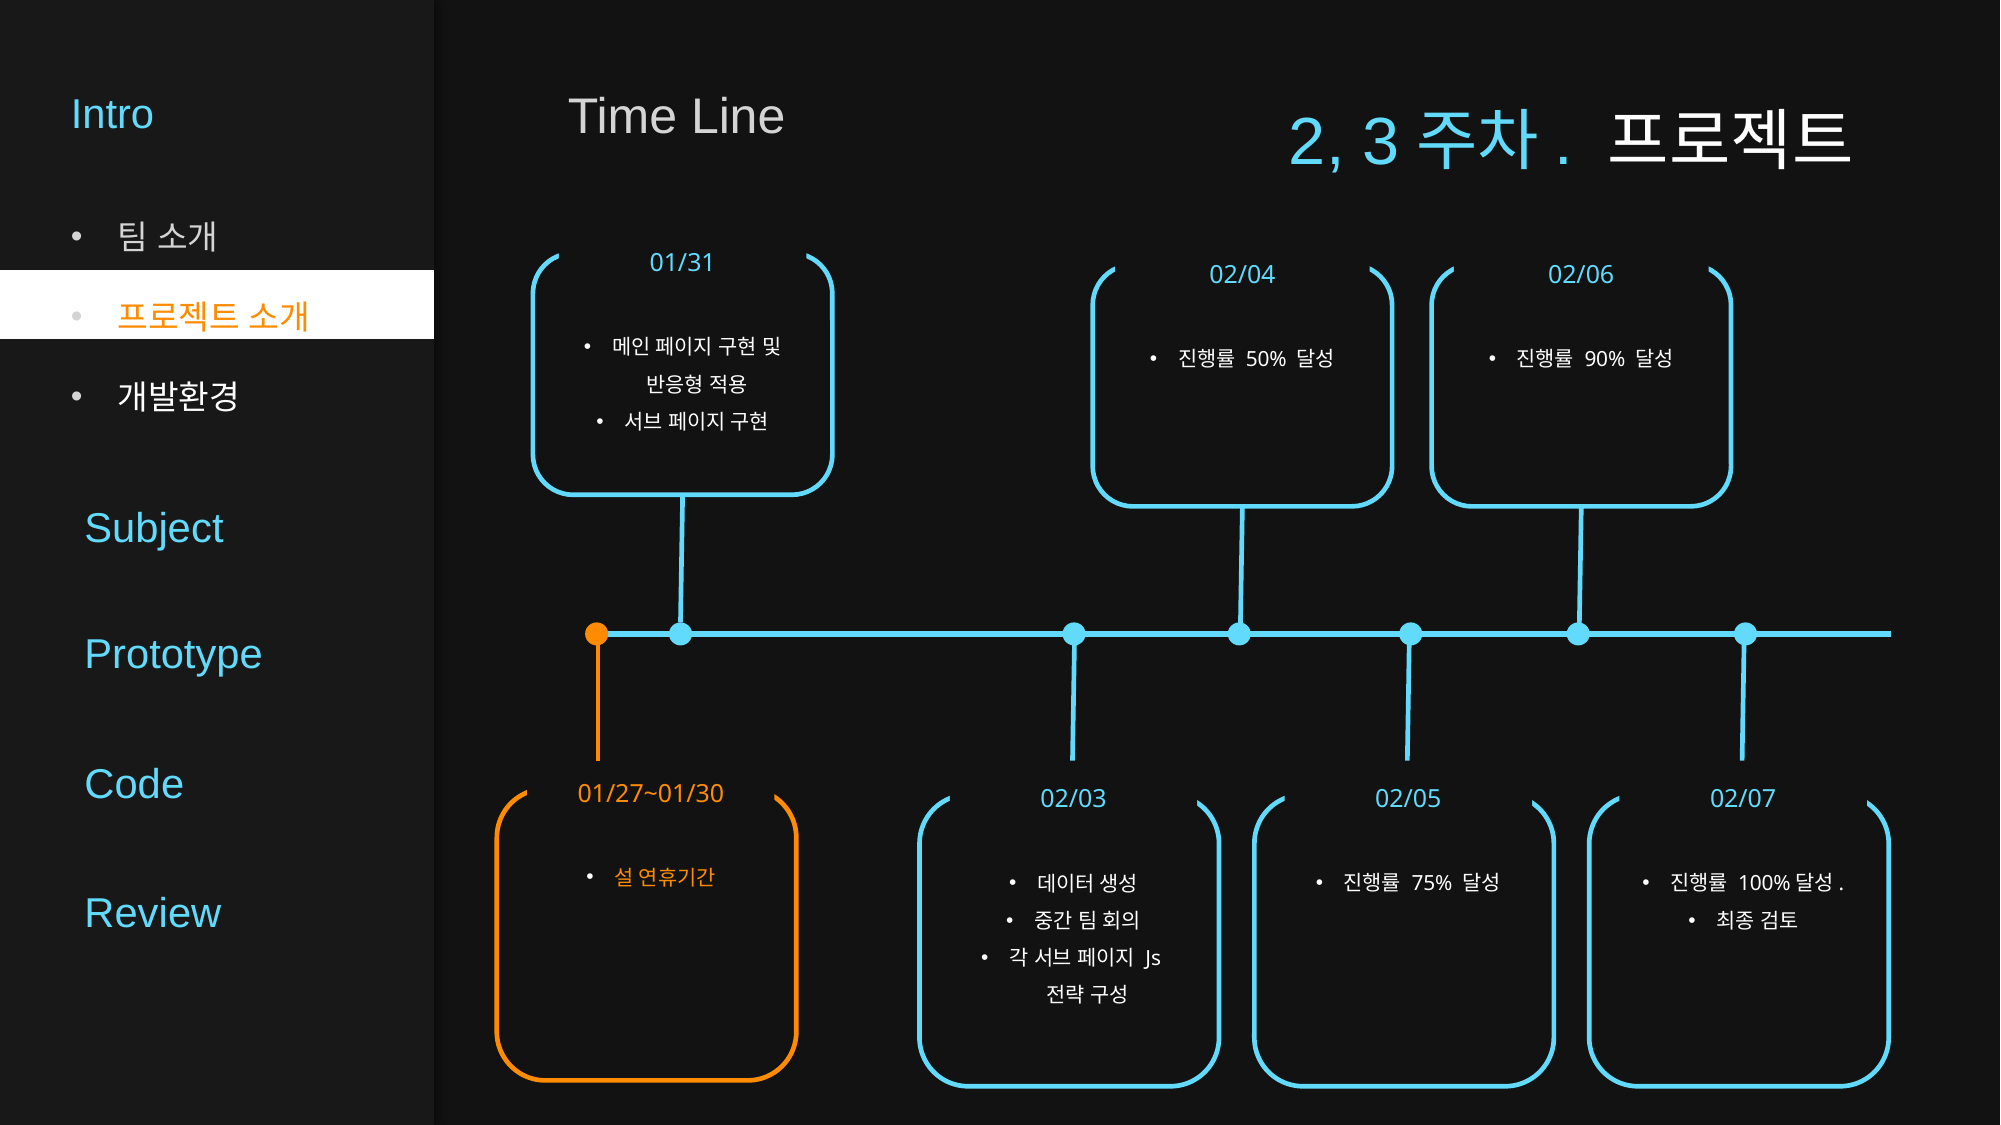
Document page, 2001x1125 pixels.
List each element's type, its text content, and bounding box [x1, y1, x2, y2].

text_box [1092, 268, 1393, 507]
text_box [1741, 632, 1745, 761]
text_box 01/27~01/30 설 연휴기간 [527, 754, 775, 1065]
text_box [1228, 623, 1234, 632]
text_box [1254, 798, 1554, 1087]
text_box Prototype [69, 590, 392, 720]
text_box [1431, 269, 1732, 507]
text_box [669, 623, 692, 632]
text_box Time Line [552, 82, 1117, 148]
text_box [1239, 506, 1243, 635]
text_box [919, 798, 1220, 1087]
text_box [1566, 623, 1573, 632]
text_box 02/07 진행률 100%달성. 최종 검토 [1619, 760, 1867, 1071]
text_box [1589, 798, 1889, 1087]
text_box 02/06 진행률 90% 달성 [1453, 235, 1709, 459]
text_box 2, 3주차. 프로젝트 [1273, 99, 1913, 197]
text_box [0, 339, 434, 1125]
text_box 02/04 진행률 50% 달성 [1115, 235, 1370, 459]
text_box [1569, 641, 1588, 646]
text_box [671, 641, 690, 646]
text_box [0, 270, 55, 339]
text_box 팀 소개 프로젝트 소개 개발환경 [55, 144, 379, 448]
text_box [1399, 622, 1423, 632]
text_box 02/03 데이터 생성 중간 팀 회의 각 서브 페이지 Js전략 구성 [949, 760, 1198, 1071]
text_box [585, 622, 608, 646]
text_box [0, 0, 434, 270]
text_box Subject [69, 464, 392, 590]
text_box 01/31 메인 페이지 구현 및 반응형 적용 서브 페이지 구현 [558, 224, 807, 447]
text_box [1734, 622, 1757, 632]
text_box [532, 256, 833, 495]
text_box Code [69, 720, 392, 849]
text_box Intro [55, 50, 379, 144]
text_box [1578, 506, 1582, 635]
text_box [1230, 641, 1249, 646]
text_box 02/05 진행률 75% 달성 [1284, 760, 1533, 1071]
text_box [496, 792, 797, 1081]
text_box [379, 270, 434, 339]
text_box [1062, 622, 1086, 632]
text_box Review [69, 849, 392, 980]
